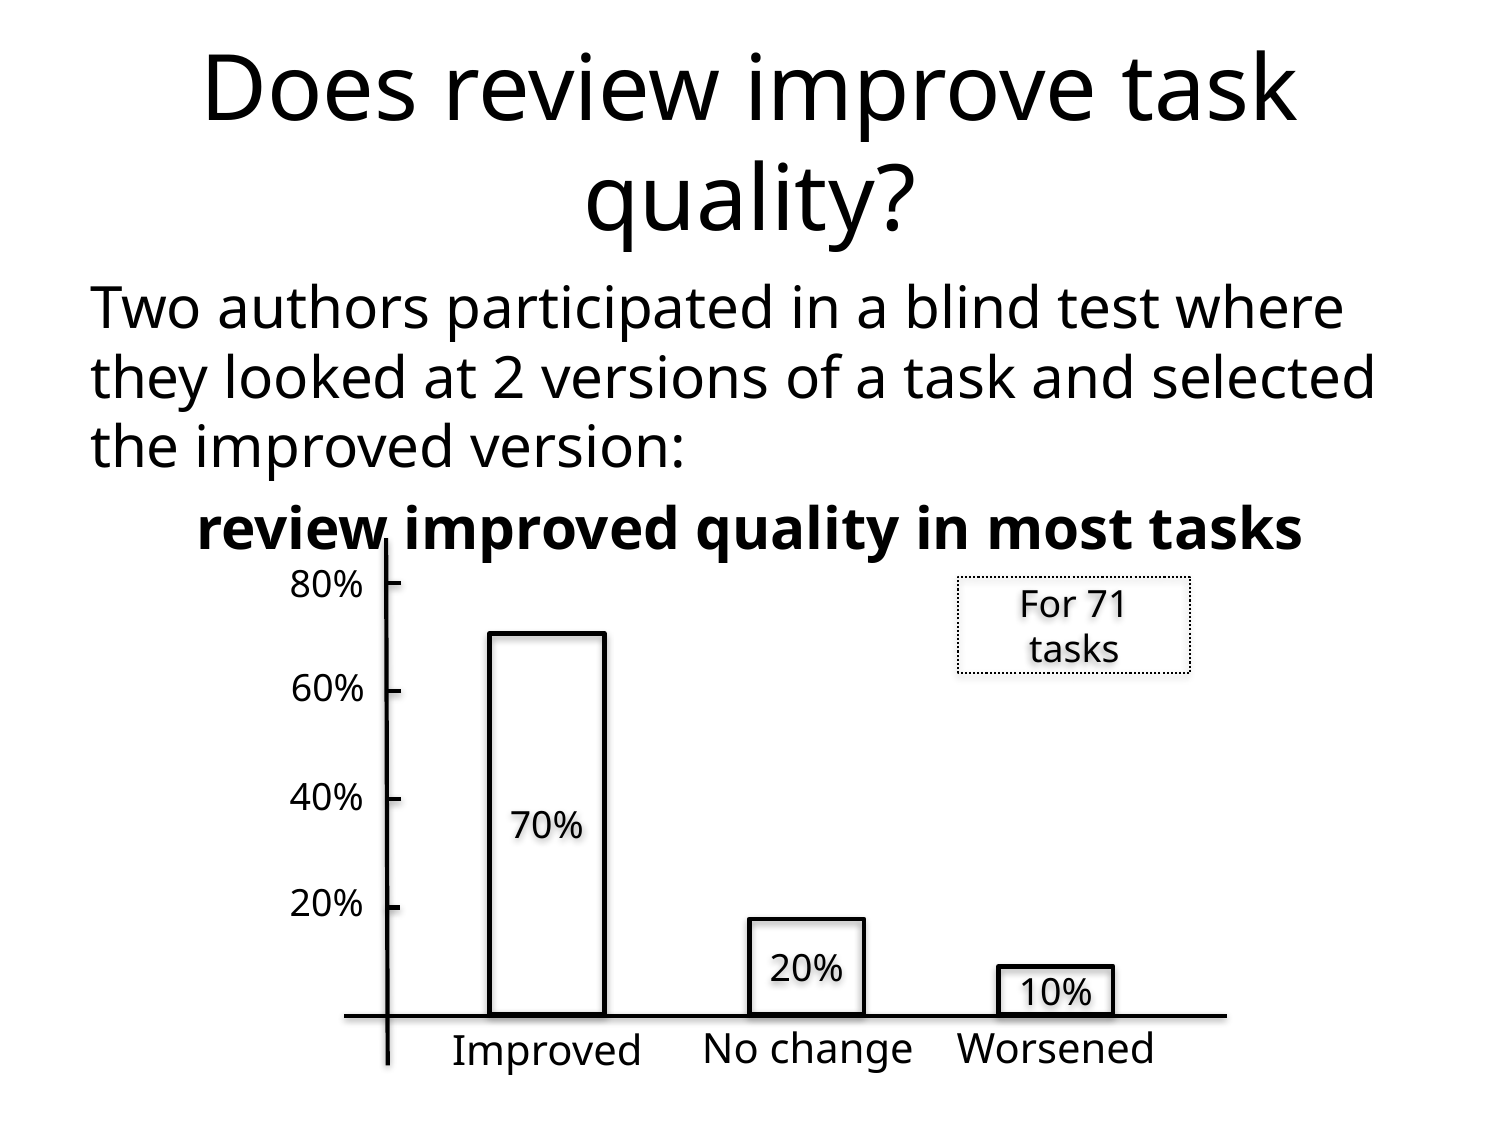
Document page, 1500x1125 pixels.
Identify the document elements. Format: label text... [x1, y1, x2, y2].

list Two authors participated in a blind test where they looked at 2 versions of a task and selected the improved version: review improved quality in most tasks [75, 262, 1425, 1086]
title Does review improve task quality? [75, 45, 1425, 233]
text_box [274, 537, 1228, 1083]
